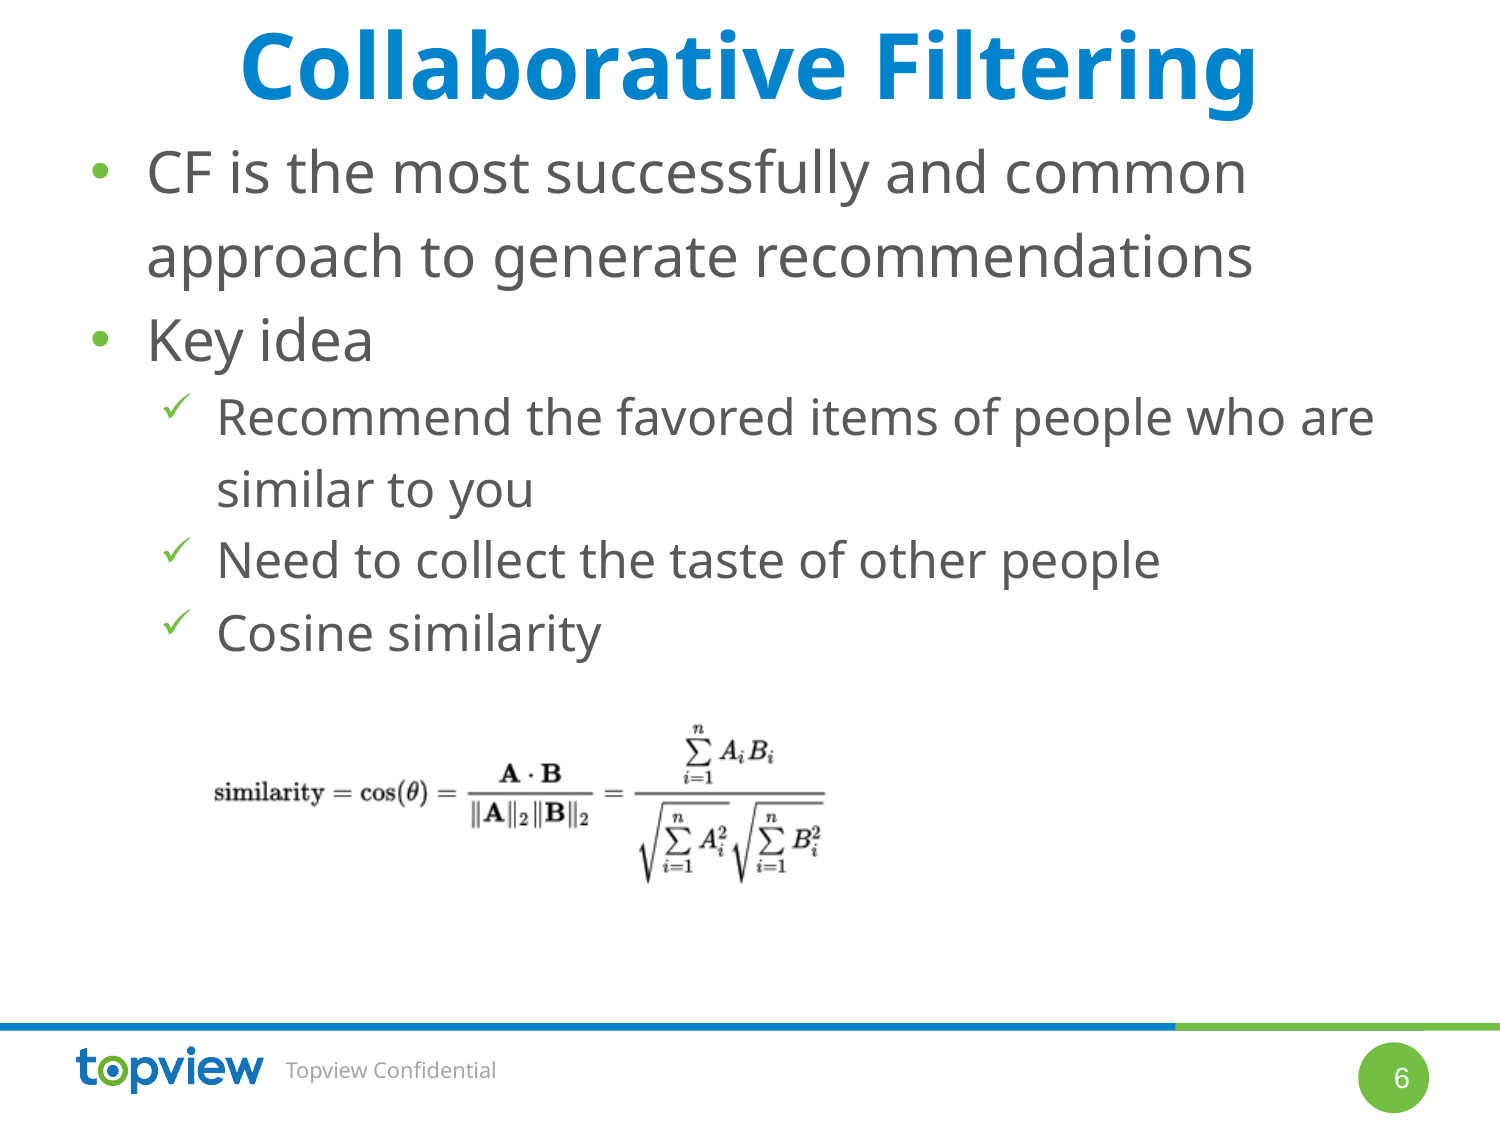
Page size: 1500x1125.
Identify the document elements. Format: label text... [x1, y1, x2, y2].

title Collaborative Filtering [75, 0, 1425, 113]
picture [206, 715, 837, 895]
slide_number 6 [1175, 1046, 1425, 1107]
list CF is the most successfully and common approach to generate recommendations Key idea Recommend the favored items of people who are similar to you Need to collect the taste of other people Cosine similarity [75, 113, 1425, 1024]
picture [76, 1046, 264, 1094]
